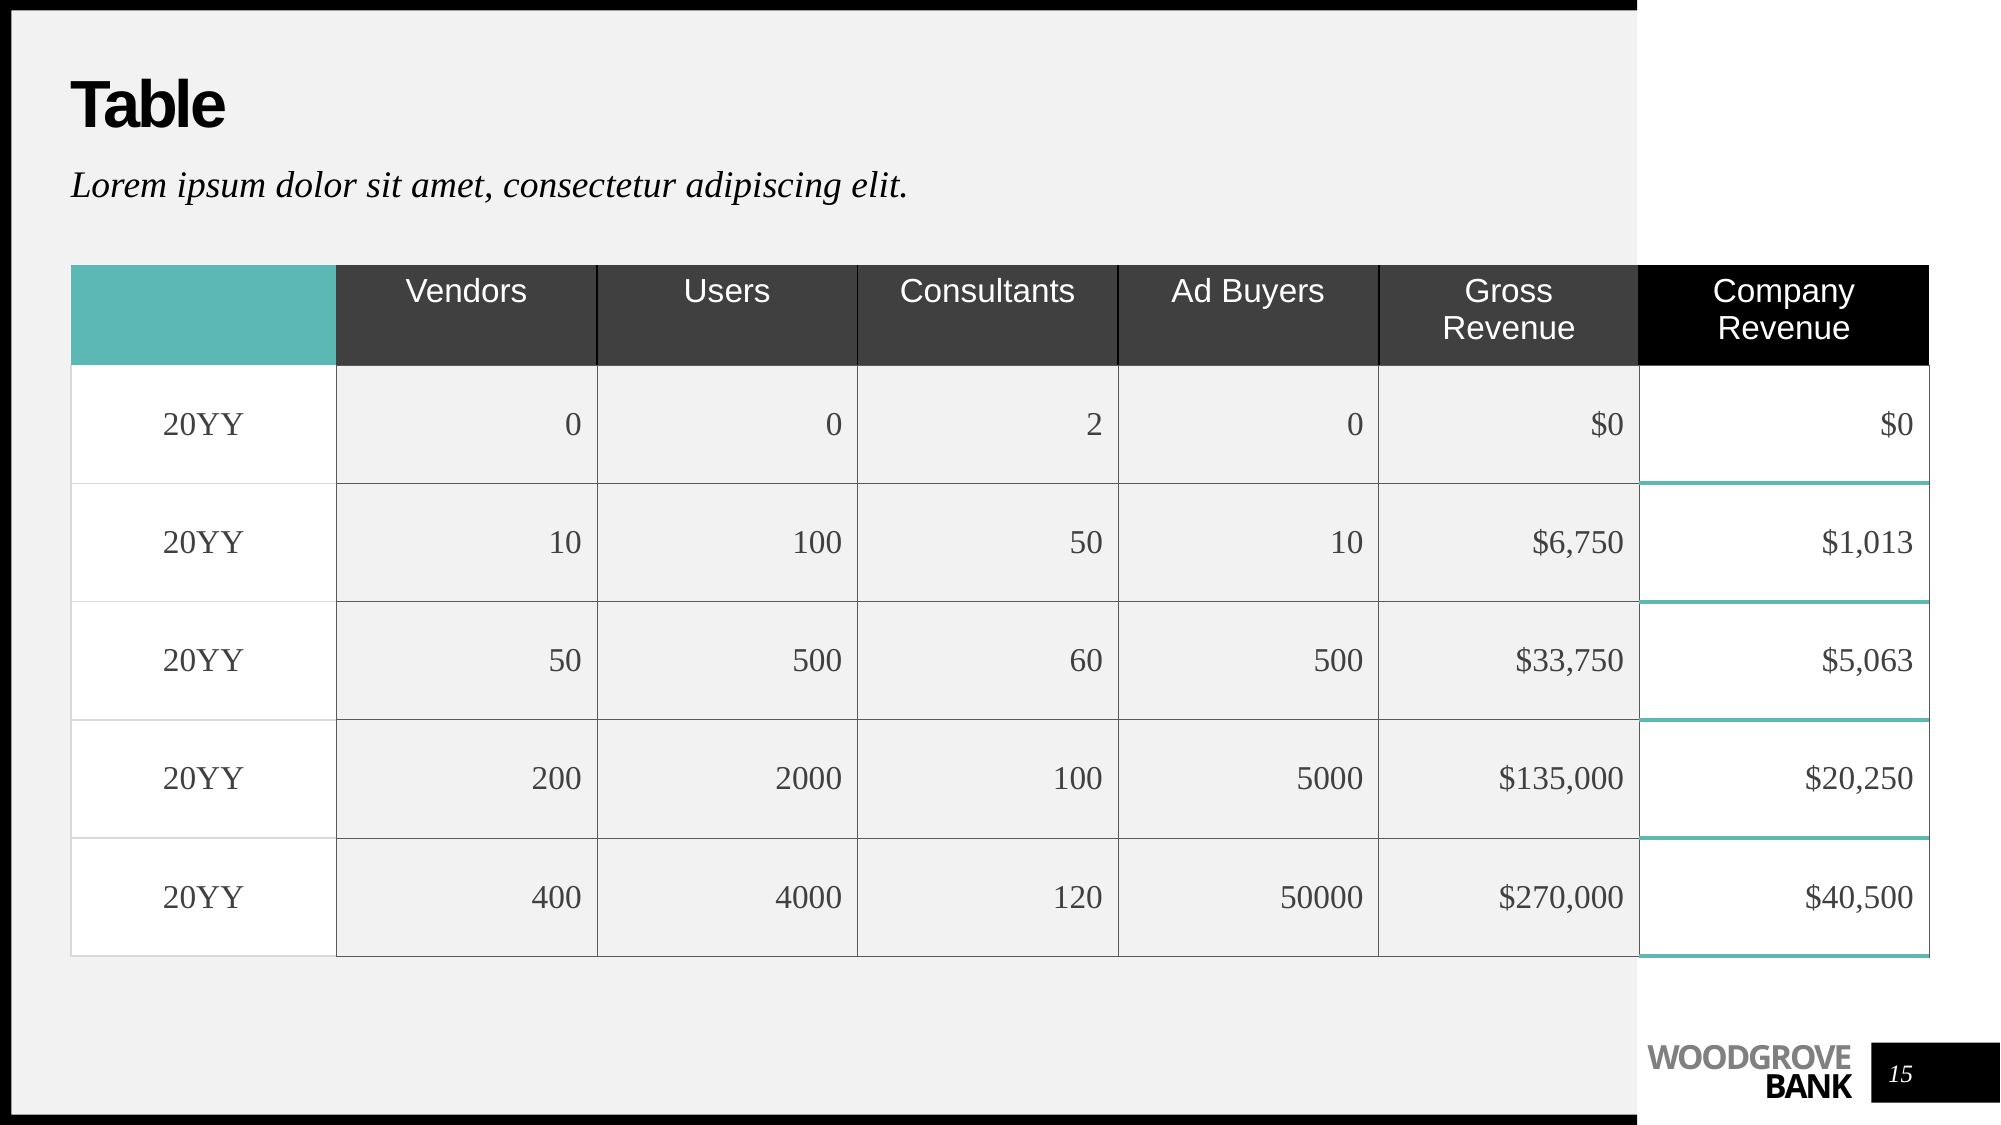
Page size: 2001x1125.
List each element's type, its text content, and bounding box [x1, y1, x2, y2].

table_cell $40,500 [1640, 840, 1929, 954]
table_cell $0 [1640, 366, 1929, 481]
table_cell 5000 [1119, 720, 1378, 838]
table_cell 200 [337, 720, 597, 838]
table_cell 120 [858, 839, 1118, 956]
table_cell 20YY [72, 721, 336, 837]
table_cell $20,250 [1640, 722, 1929, 836]
slide_number 15 [1877, 1050, 1924, 1096]
table_cell $135,000 [1379, 720, 1639, 838]
table_header Consultants [858, 265, 1117, 365]
table_cell 4000 [598, 839, 857, 956]
table_cell 20YY [72, 365, 336, 483]
table_cell 0 [1119, 366, 1378, 483]
list Lorem ipsum dolor sit amet, consectetur adipiscing elit. [70, 165, 1580, 225]
table_cell $270,000 [1379, 839, 1639, 956]
table_header Ad Buyers [1119, 265, 1378, 365]
table_cell 500 [1119, 602, 1378, 719]
table_cell 50 [337, 602, 597, 719]
table_cell 100 [858, 720, 1118, 838]
table_cell 100 [598, 484, 857, 601]
table_cell 50000 [1119, 839, 1378, 956]
table_cell $6,750 [1379, 484, 1639, 601]
table_cell 10 [1119, 484, 1378, 601]
table_cell $1,013 [1640, 485, 1929, 600]
table_header [71, 265, 336, 365]
table_cell 2 [858, 366, 1118, 483]
table_cell 0 [598, 366, 857, 483]
table_header Gross Revenue [1380, 265, 1638, 365]
table_cell 500 [598, 602, 857, 719]
table_cell 10 [337, 484, 597, 601]
table_cell $33,750 [1379, 602, 1639, 719]
table_cell 60 [858, 602, 1118, 719]
table_cell $0 [1379, 366, 1639, 483]
table_header Company Revenue [1640, 265, 1929, 365]
table_header Users [598, 265, 857, 365]
table_cell 50 [858, 484, 1118, 601]
table_cell 400 [337, 839, 597, 956]
table_cell 20YY [72, 839, 336, 955]
table_cell 20YY [72, 602, 336, 719]
table_cell 0 [337, 366, 597, 483]
table_cell 2000 [598, 720, 857, 838]
table_cell $5,063 [1640, 604, 1929, 718]
title Table [70, 70, 1580, 142]
table_cell 20YY [72, 484, 336, 601]
table_header Vendors [336, 265, 596, 365]
